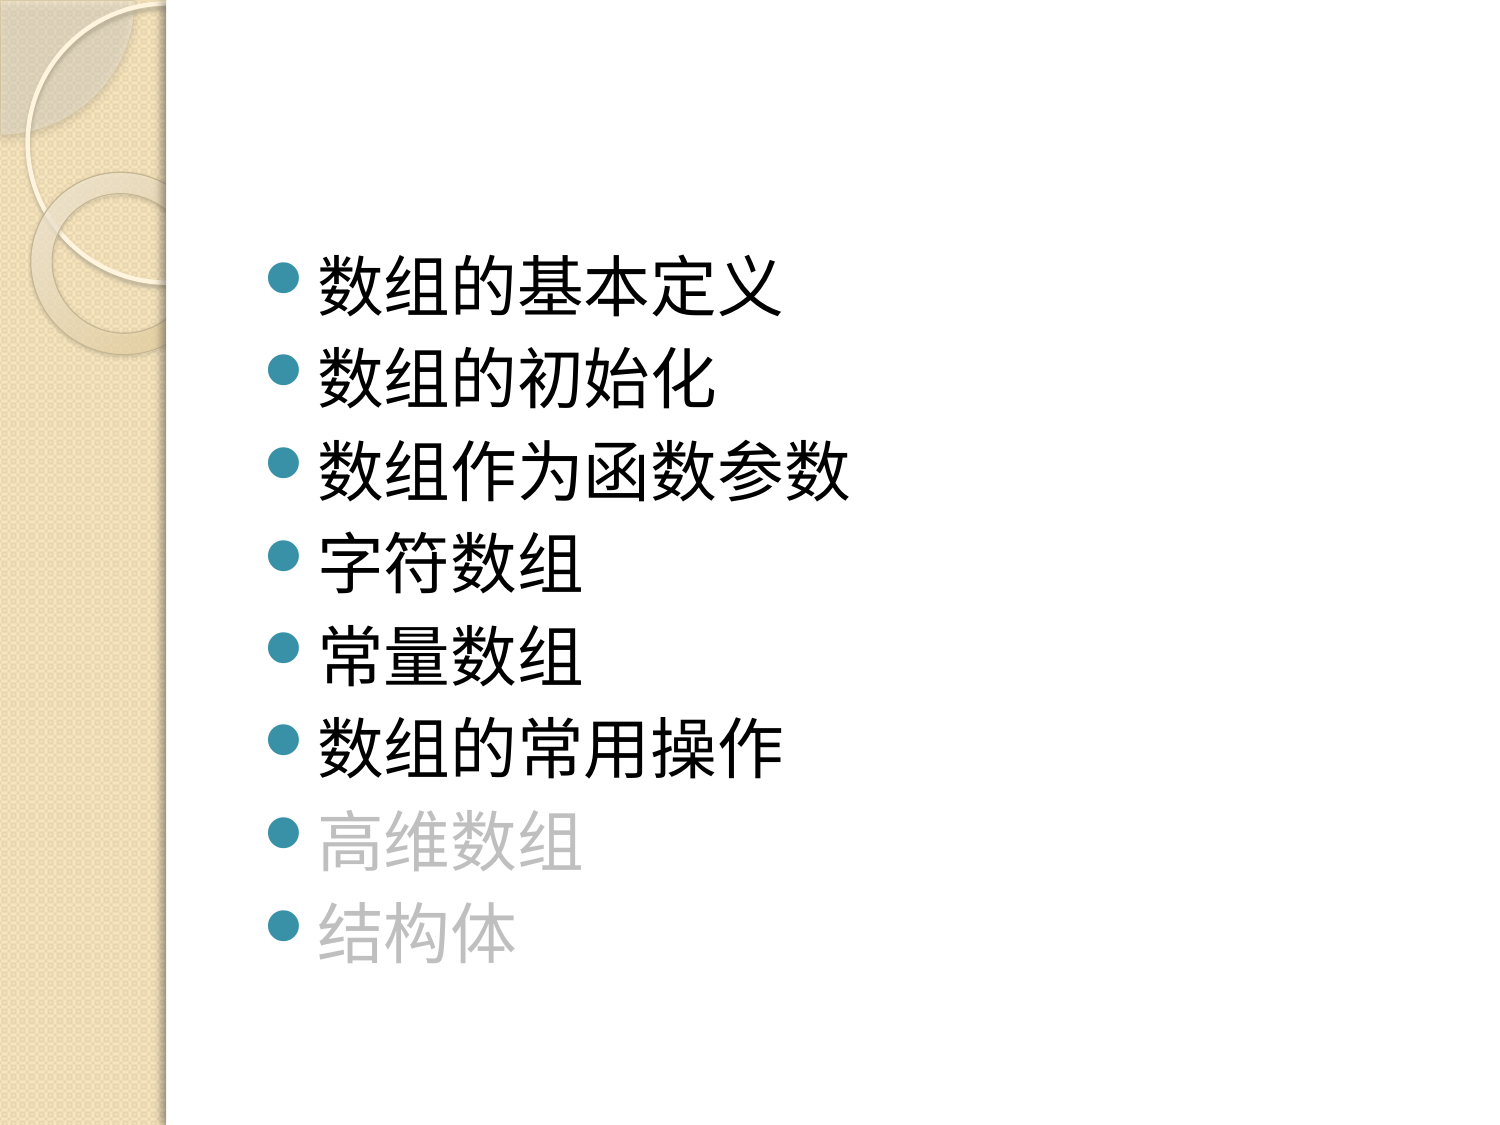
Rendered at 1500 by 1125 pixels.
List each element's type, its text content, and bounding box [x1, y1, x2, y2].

list 数组的基本定义 数组的初始化 数组作为函数参数 字符数组 常量数组 数组的常用操作 高维数组 结构体 [235, 237, 1466, 1025]
